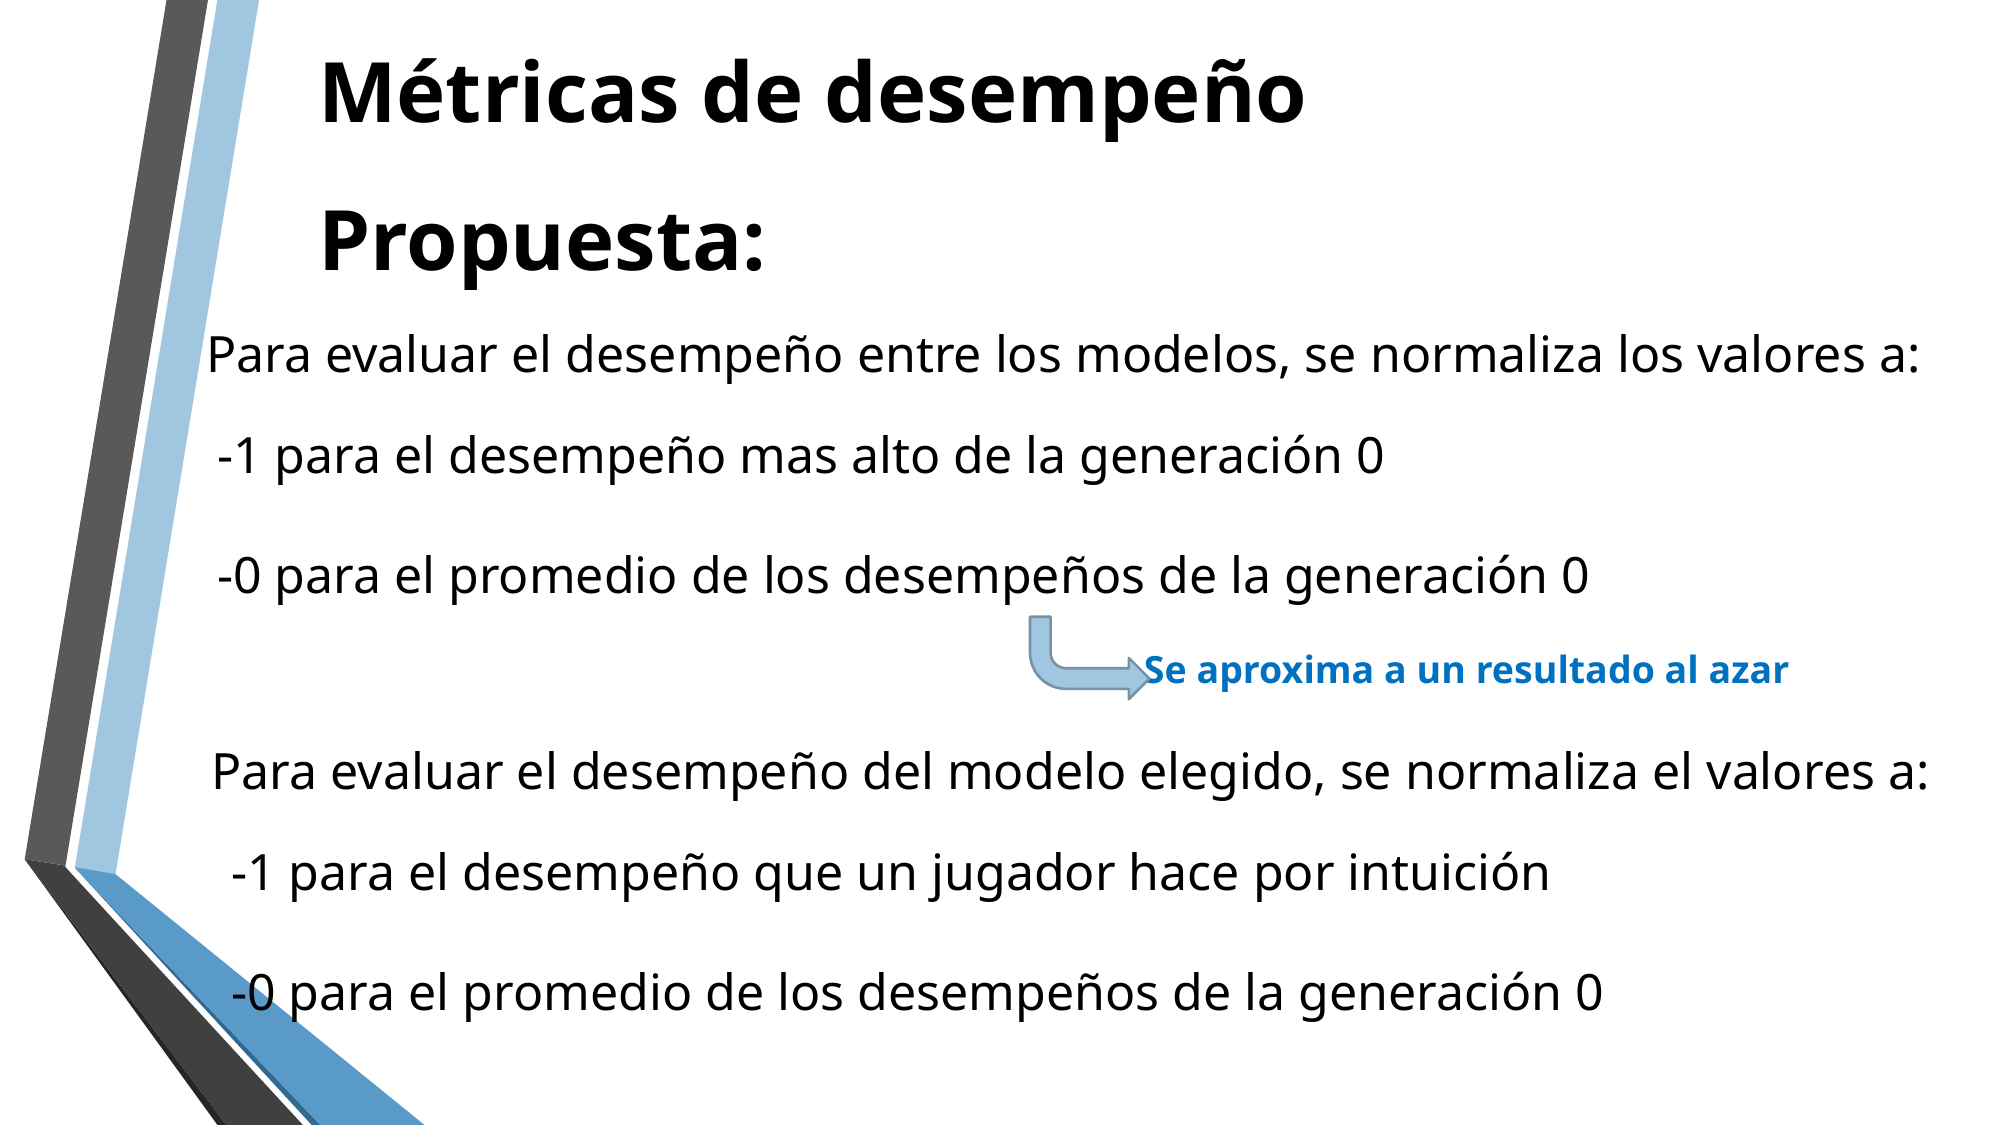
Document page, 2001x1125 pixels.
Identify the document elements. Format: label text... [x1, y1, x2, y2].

text_box -1 para el desempeño mas alto de la generación 0 -0 para el promedio de los desempeños de la generación 0 [217, 423, 1591, 605]
text_box Propuesta: [303, 161, 1441, 314]
text_box Se aproxima a un resultado al azar [1129, 638, 1805, 699]
text_box [1028, 615, 1151, 701]
text_box Para evaluar el desempeño del modelo elegido, se normaliza el valores a: [196, 732, 1946, 807]
text_box -1 para el desempeño que un jugador hace por intuición -0 para el promedio de los desempeños de la generación 0 [231, 840, 1605, 1021]
title Métricas de desempeño [303, 12, 1441, 161]
text_box Para evaluar el desempeño entre los modelos, se normaliza los valores a: [191, 315, 1937, 391]
